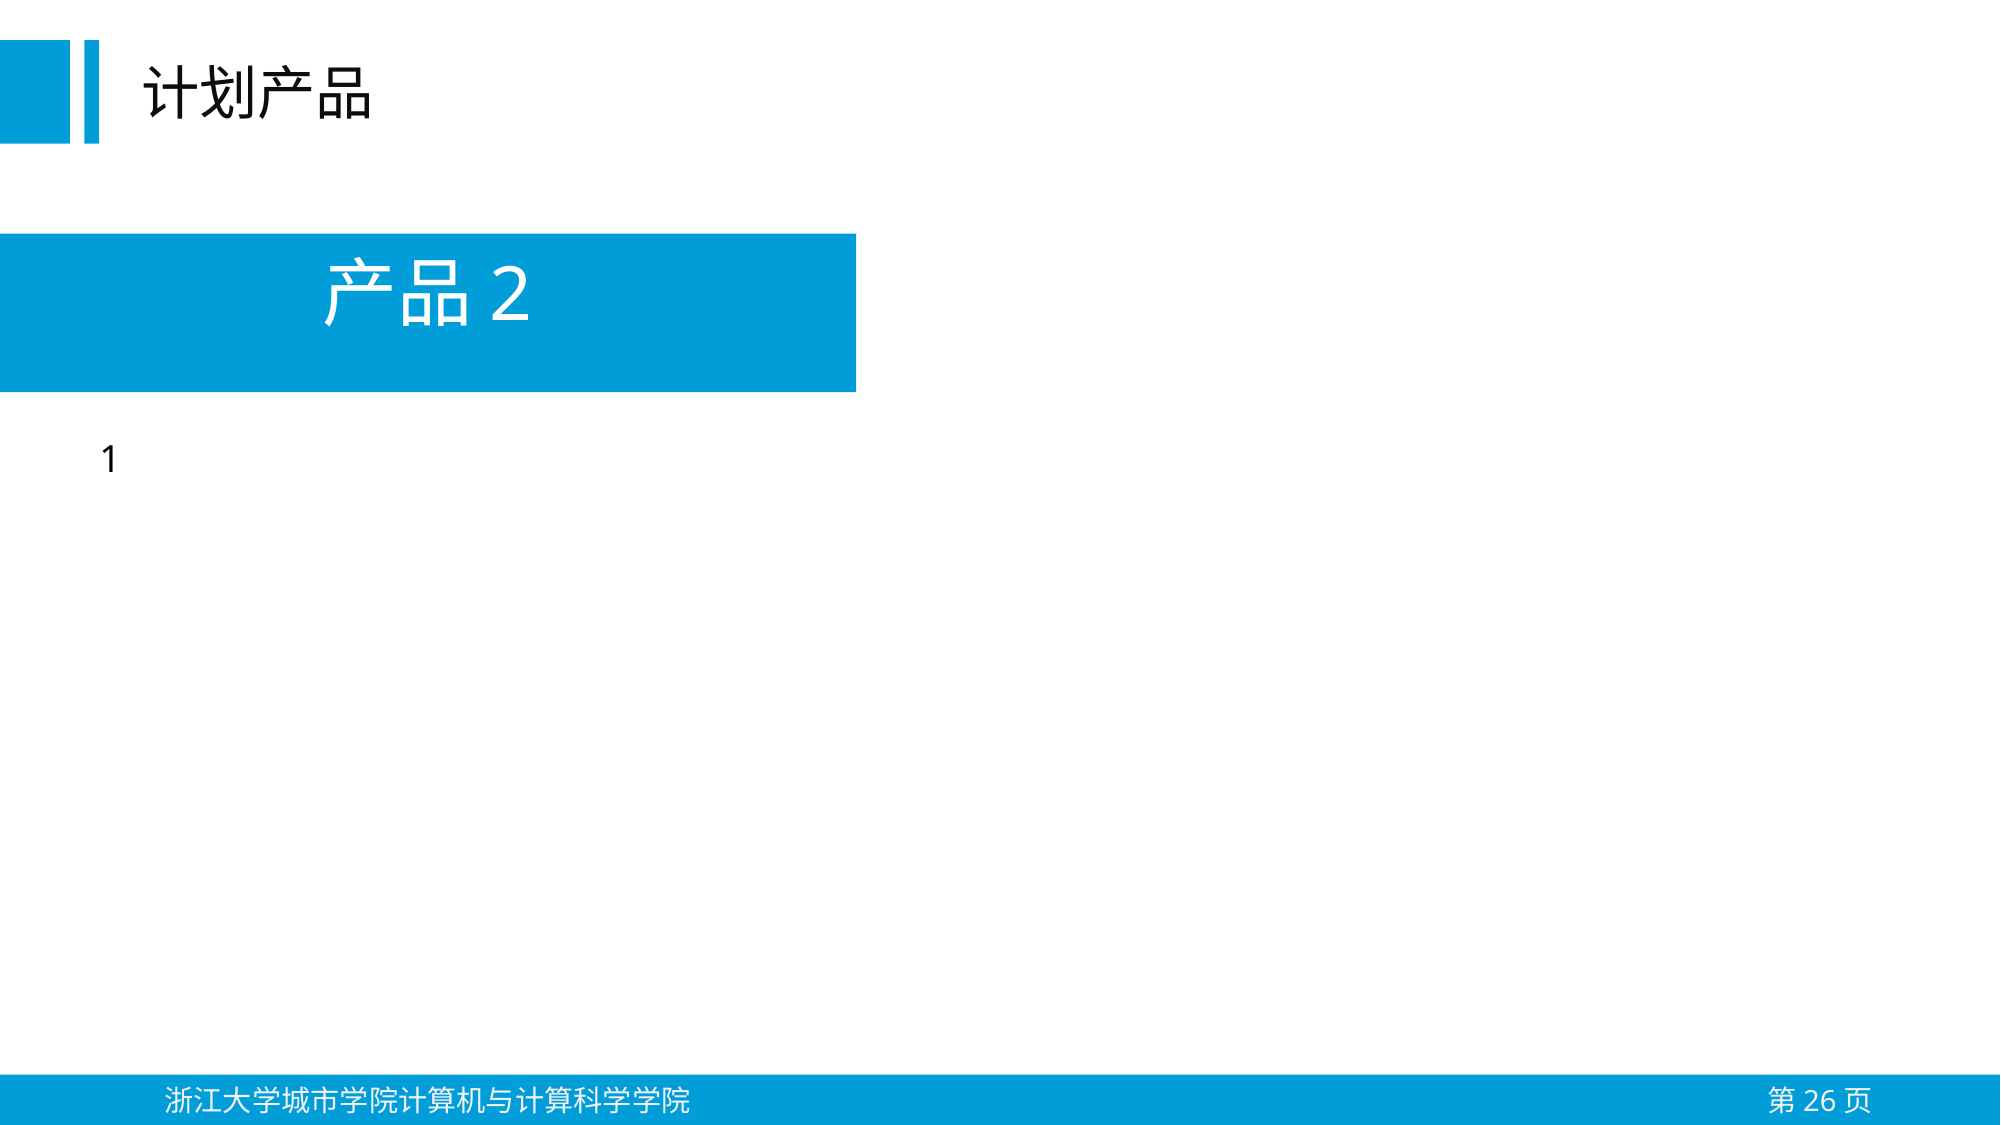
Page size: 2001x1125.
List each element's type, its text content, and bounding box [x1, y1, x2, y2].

text_box 第26页 [1752, 1074, 1888, 1125]
text_box 浙江大学城市学院计算机与计算科学学院 [149, 1074, 706, 1125]
text_box 产品2 [0, 233, 857, 393]
text_box 1 [84, 427, 987, 532]
text_box [0, 1073, 2000, 1125]
text_box [83, 39, 100, 145]
text_box [0, 39, 71, 145]
text_box 计划产品 [126, 49, 389, 134]
